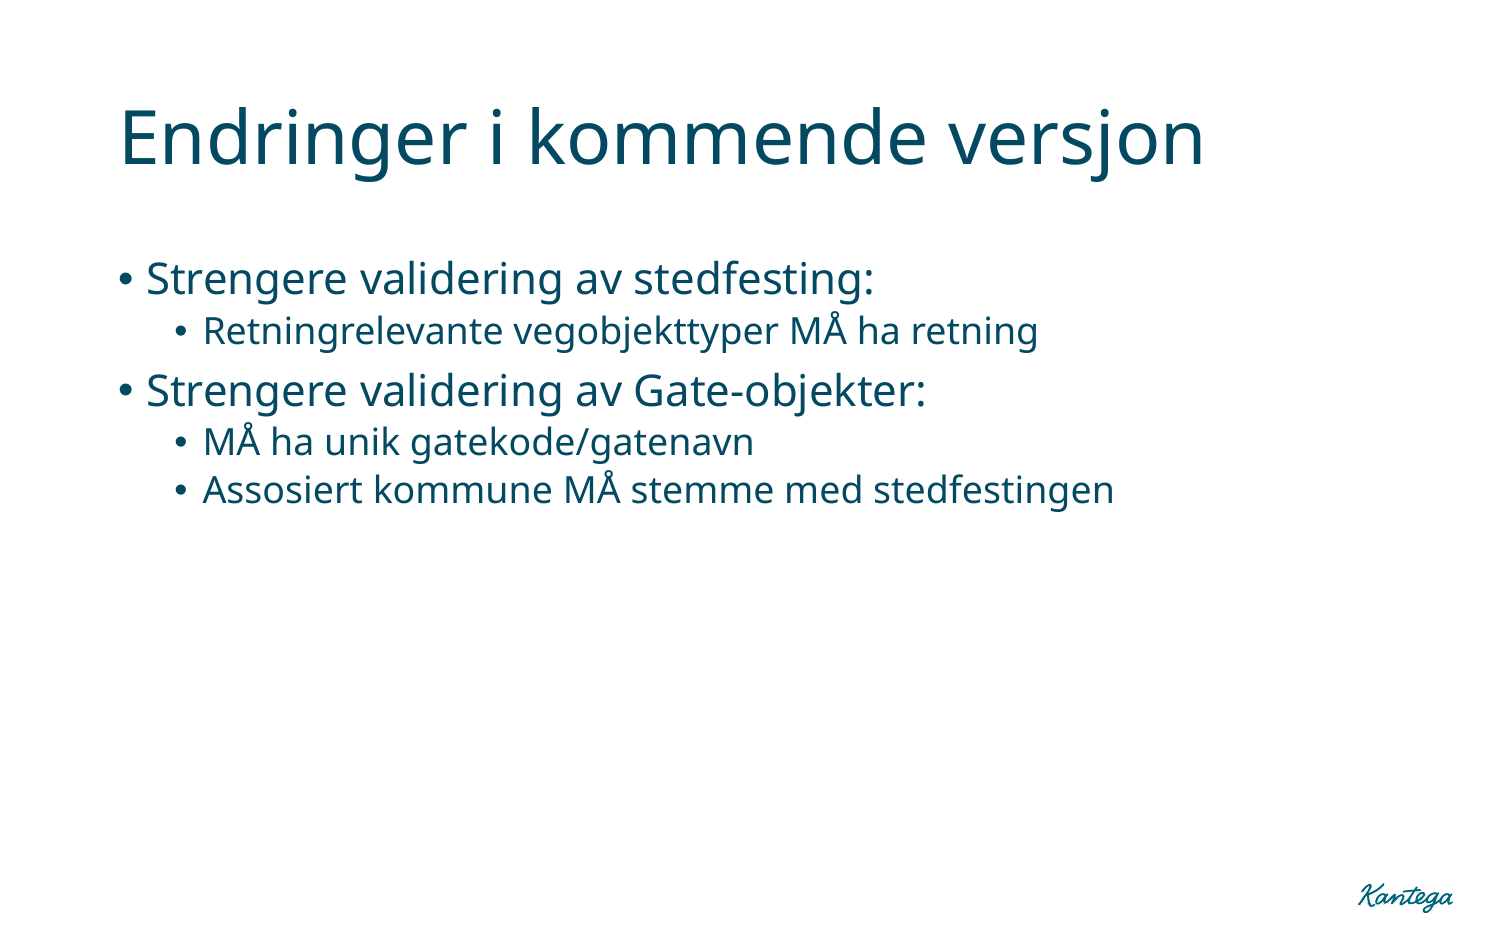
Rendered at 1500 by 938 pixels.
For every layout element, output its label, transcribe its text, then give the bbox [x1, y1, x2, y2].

list Strengere validering av stedfesting: Retningrelevante vegobjekttyper MÅ ha retning Strengere validering av Gate-objekter: MÅ ha unik gatekode/gatenavn Assosiert kommune MÅ stemme med stedfestingen [103, 249, 1397, 845]
title Endringer i kommende versjon [103, 49, 1397, 232]
picture [1371, 883, 1382, 891]
picture [1370, 883, 1453, 904]
picture [1358, 897, 1427, 913]
picture [1411, 892, 1418, 902]
picture [1430, 903, 1453, 913]
picture [1358, 883, 1368, 902]
